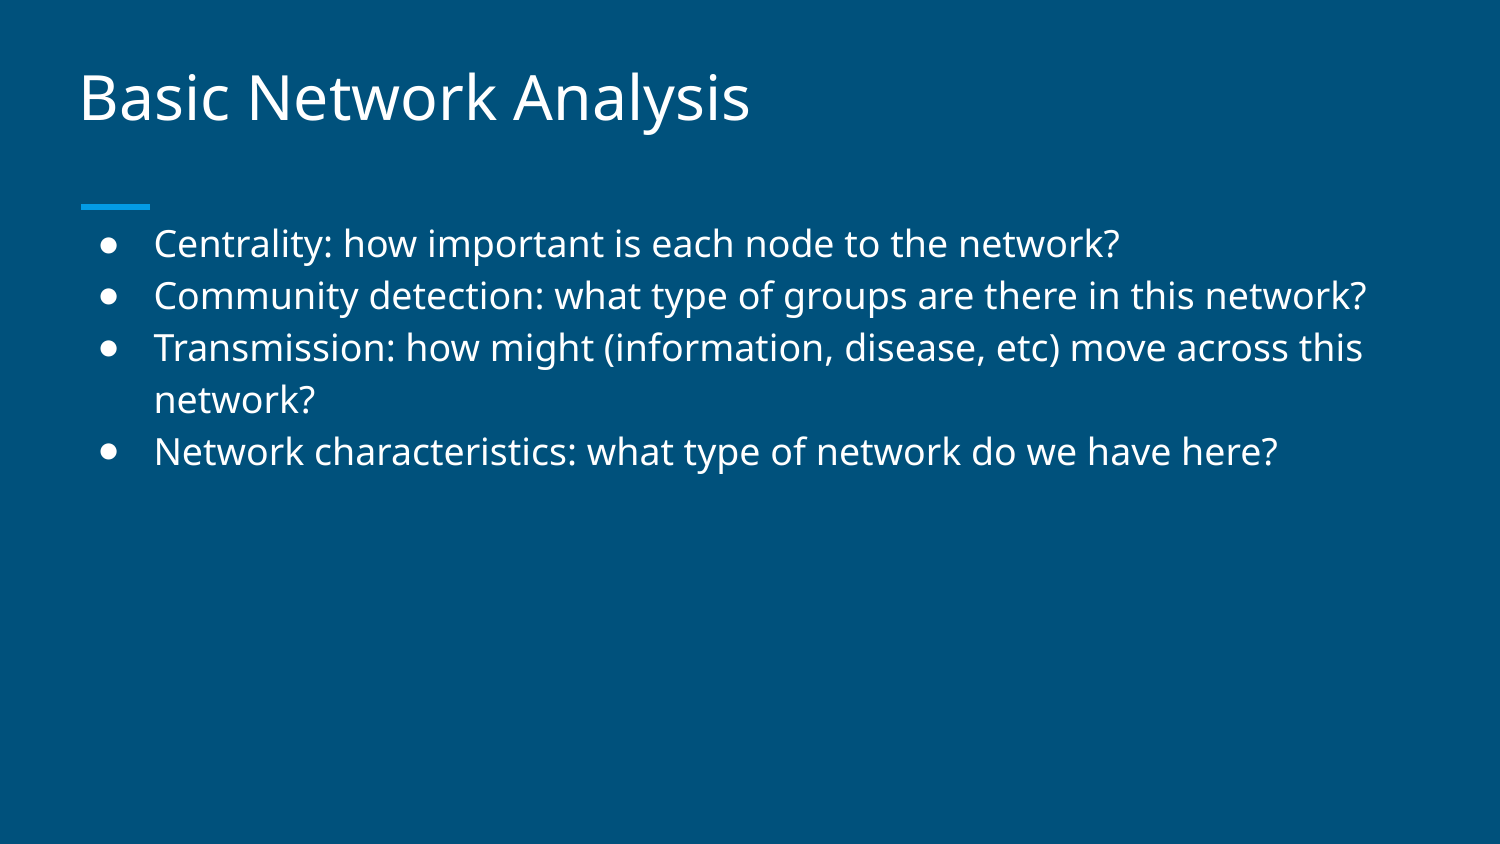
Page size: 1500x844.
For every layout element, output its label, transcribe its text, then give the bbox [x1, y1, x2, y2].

list Centrality: how important is each node to the network? Community detection: what type of groups are there in this network? Transmission: how might (information, disease, etc) move across this network? Network characteristics: what type of network do we have here? [63, 198, 1437, 750]
title Basic Network Analysis [63, 35, 1437, 149]
